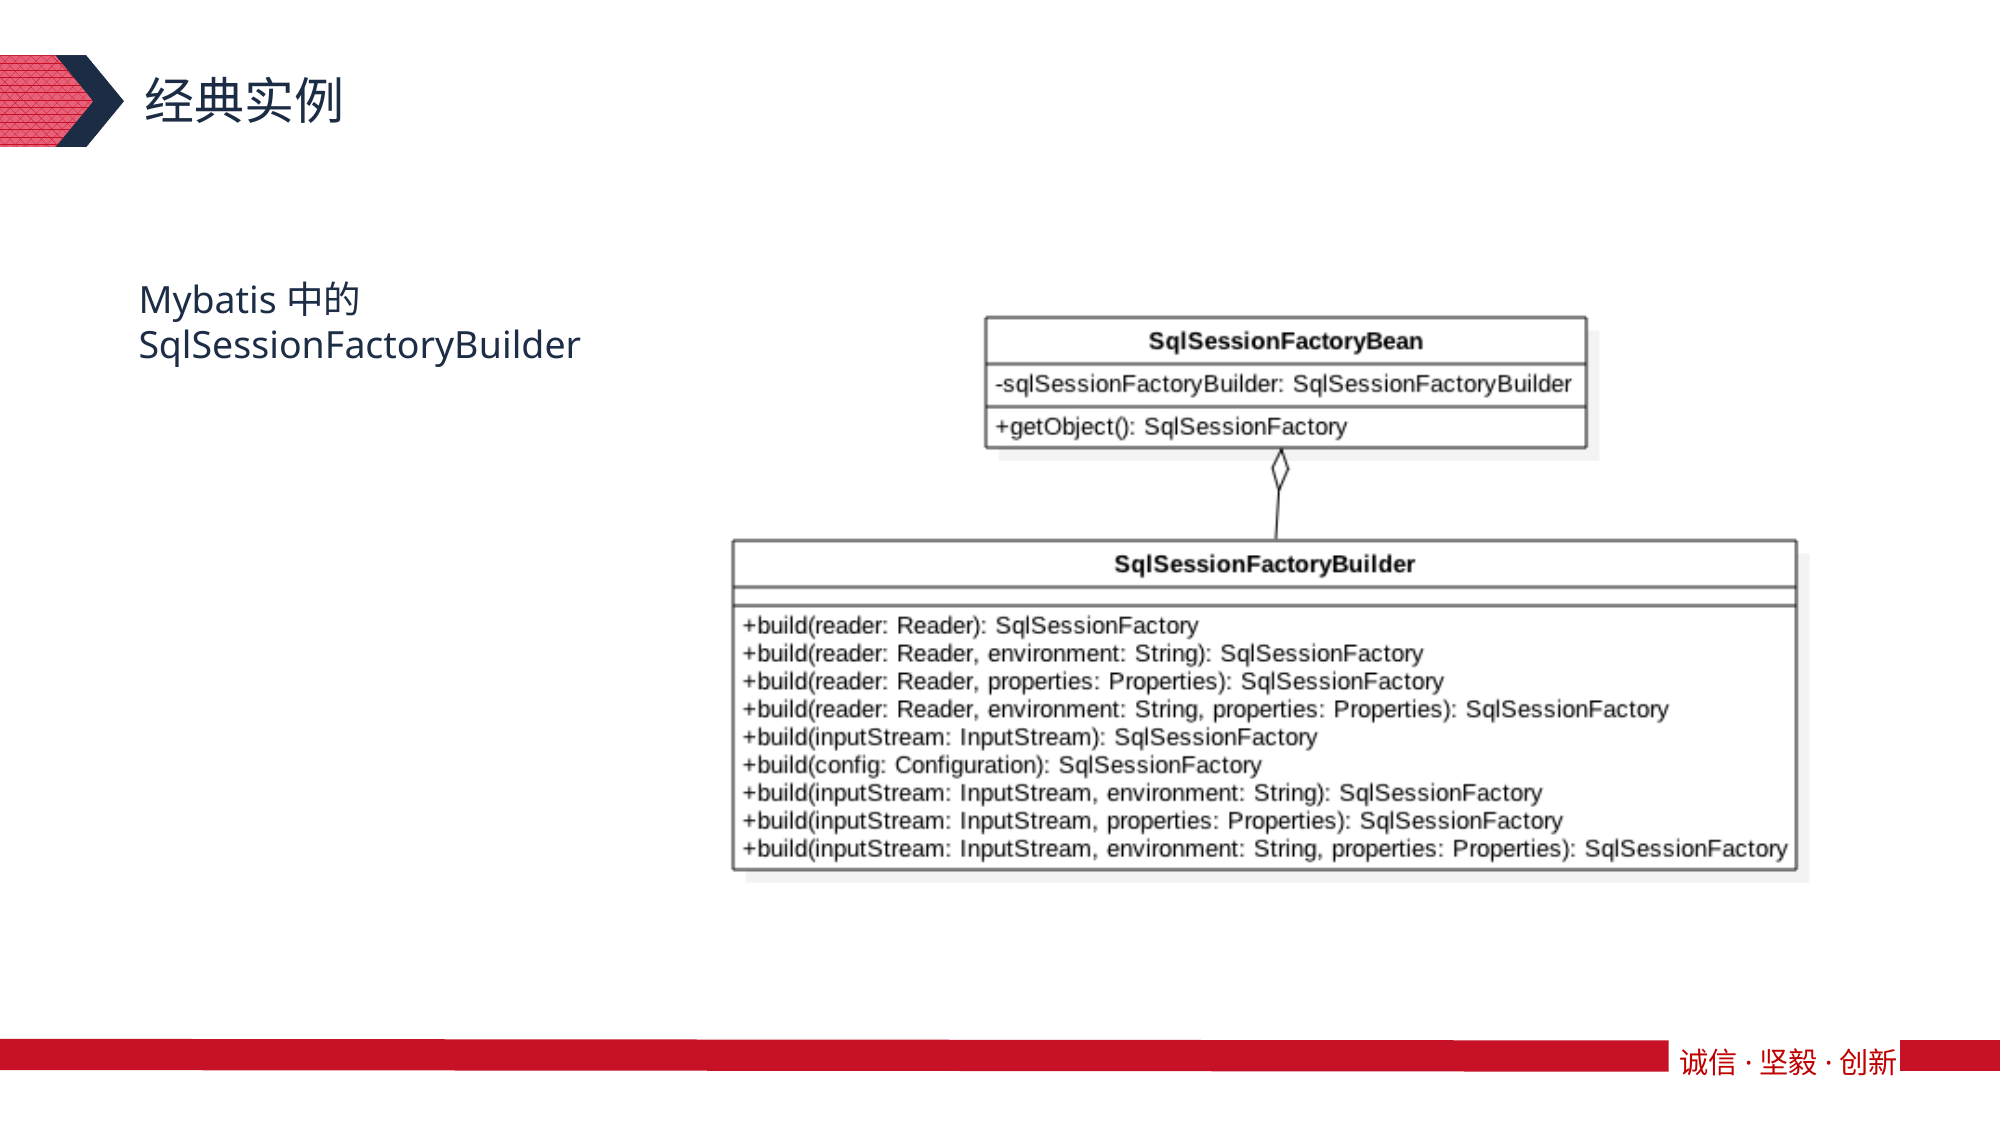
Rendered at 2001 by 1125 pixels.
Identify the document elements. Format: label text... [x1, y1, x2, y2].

text_box [0, 54, 95, 149]
picture [622, 251, 1912, 911]
text_box 经典实例 [129, 62, 360, 138]
text_box [56, 54, 126, 149]
text_box Mybatis中的SqlSessionFactoryBuilder [123, 268, 622, 374]
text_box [0, 1019, 2000, 1081]
